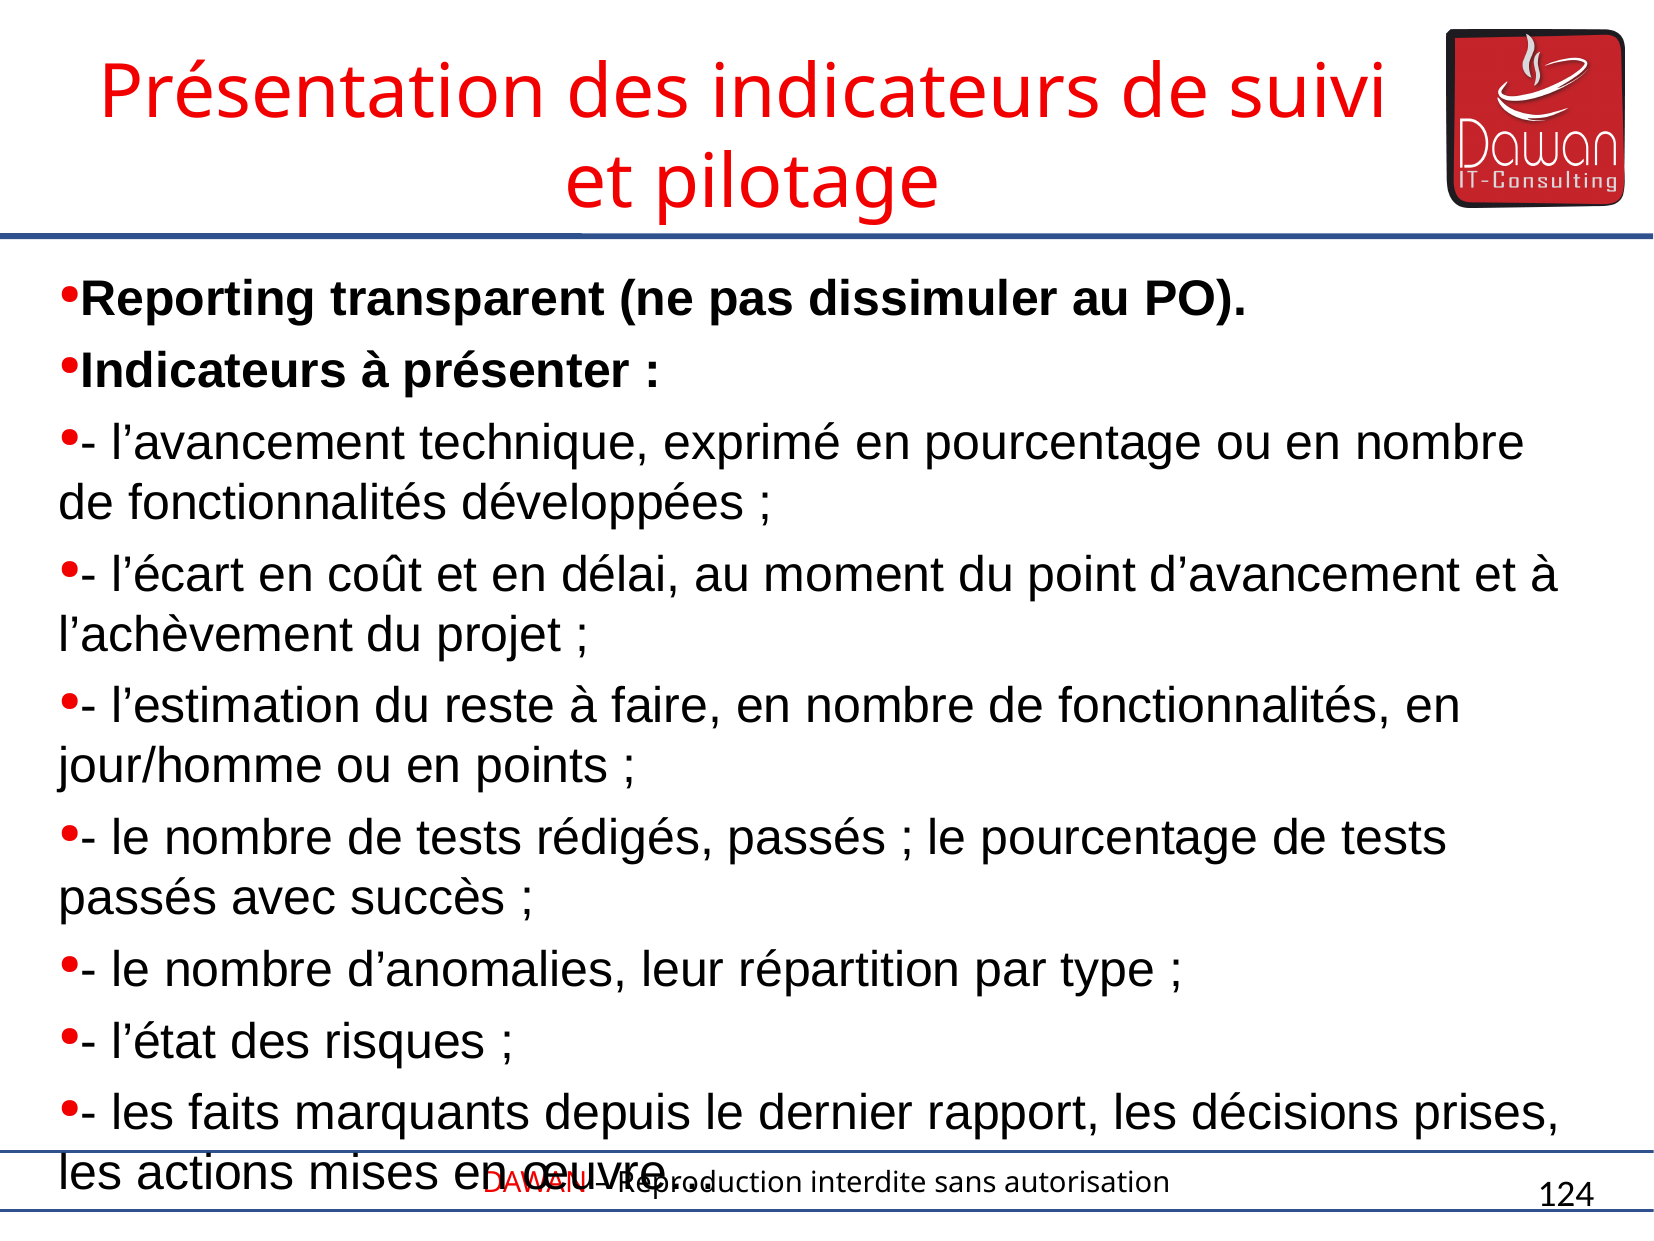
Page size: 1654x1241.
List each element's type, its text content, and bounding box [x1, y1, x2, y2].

text_box 124 [1535, 1169, 1595, 1233]
list Reporting transparent (ne pas dissimuler au PO). Indicateurs à présenter : - l’avancement technique, exprimé en pourcentage ou en nombre de fonctionnalités développées ; - l’écart en coût et en délai, au moment du point d’avancement et à l’achèvement du projet ; - l’estimation du reste à faire, en nombre de fonctionnalités, en jour/homme ou en points ; - le nombre de tests rédigés, passés ; le pourcentage de tests passés avec succès ; - le nombre d’anomalies, leur répartition par type ; - l’état des risques ; - les faits marquants depuis le dernier rapport, les décisions prises, les actions mises en œuvre… [59, 265, 1595, 1141]
picture [1447, 29, 1625, 208]
title Présentation des indicateurs de suivi et pilotage [59, 29, 1447, 237]
